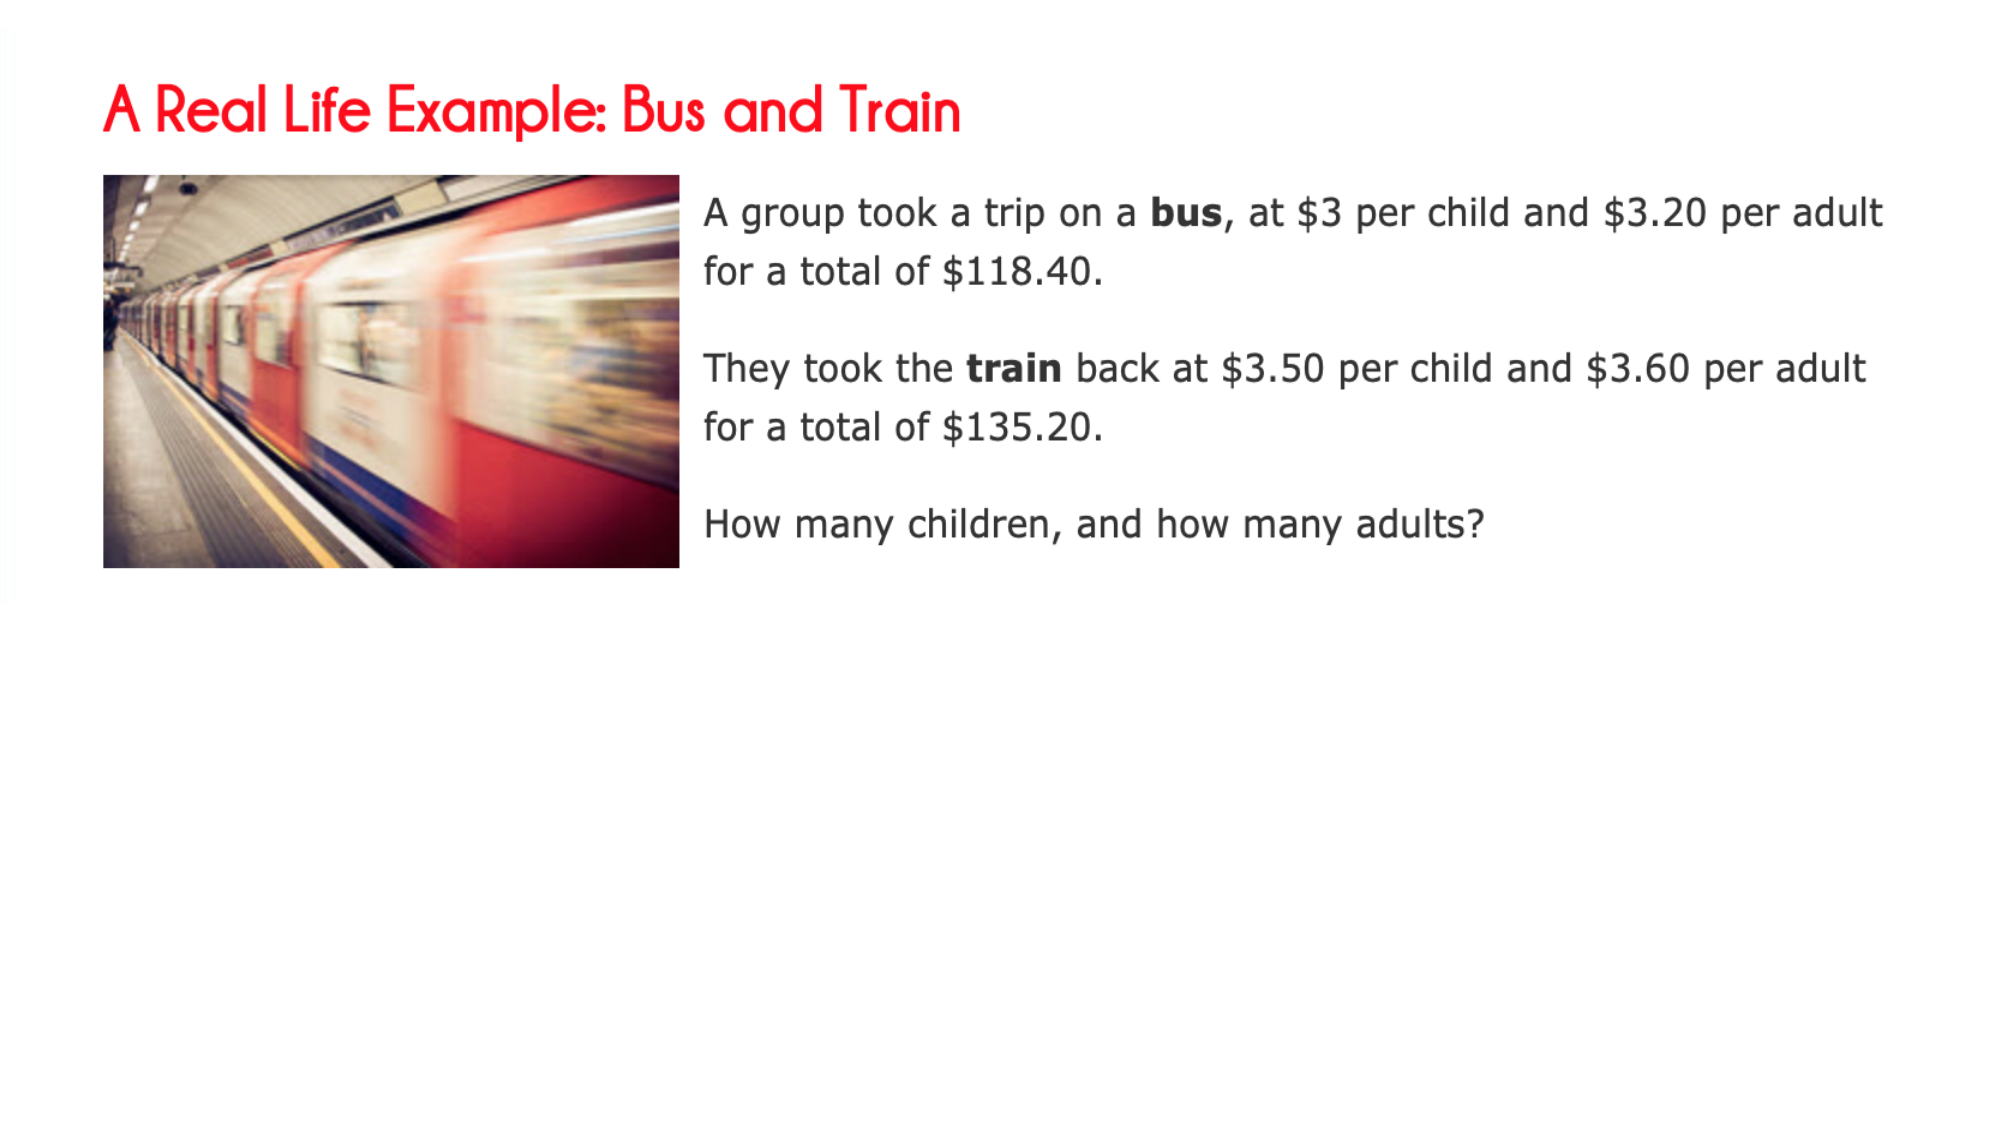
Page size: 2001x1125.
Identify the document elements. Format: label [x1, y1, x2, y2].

picture [0, 27, 2000, 604]
